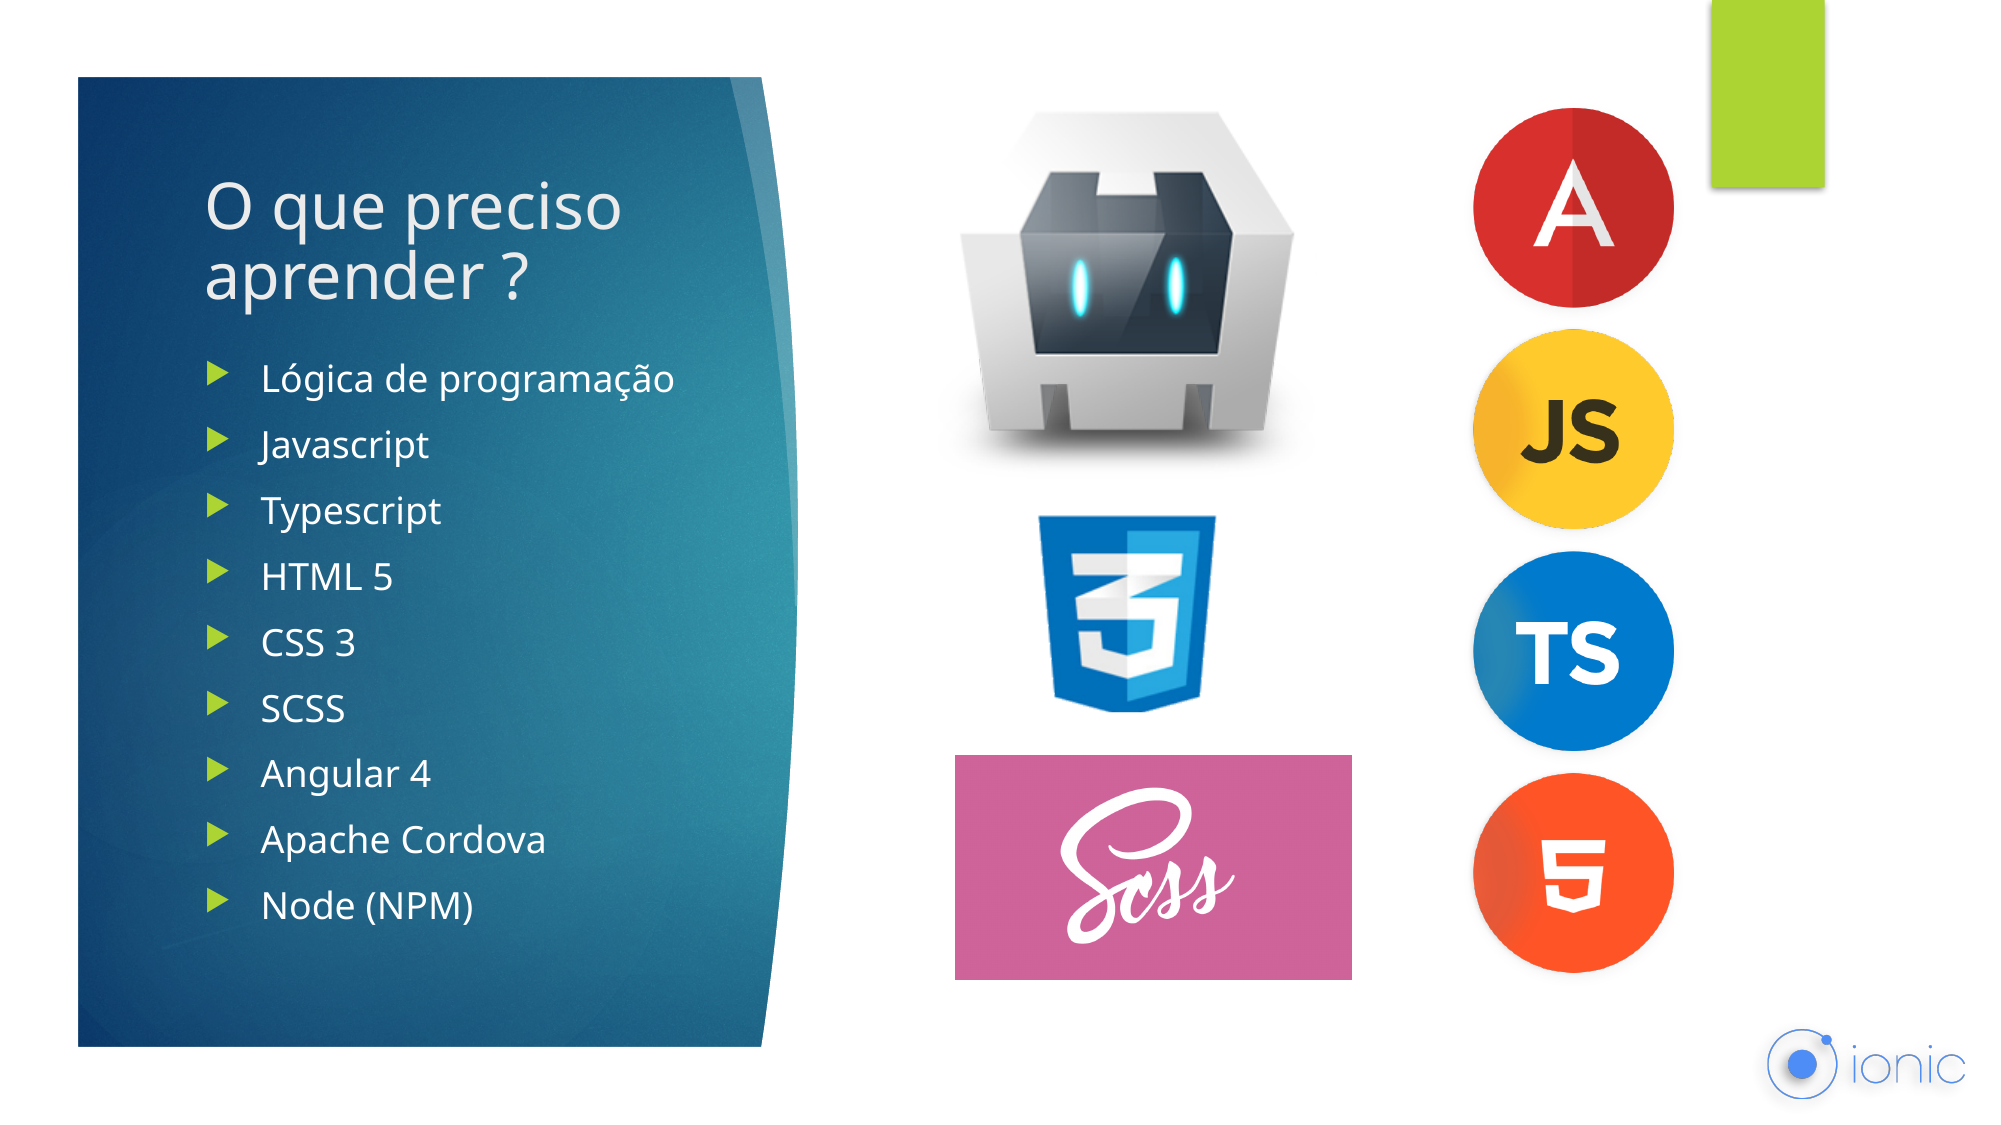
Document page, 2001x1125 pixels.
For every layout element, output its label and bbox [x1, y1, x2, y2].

picture [938, 101, 1317, 479]
picture [1765, 1027, 1967, 1100]
picture [955, 755, 1352, 981]
picture [976, 511, 1279, 743]
text_box [0, 0, 2000, 1125]
picture [1462, 101, 1685, 989]
